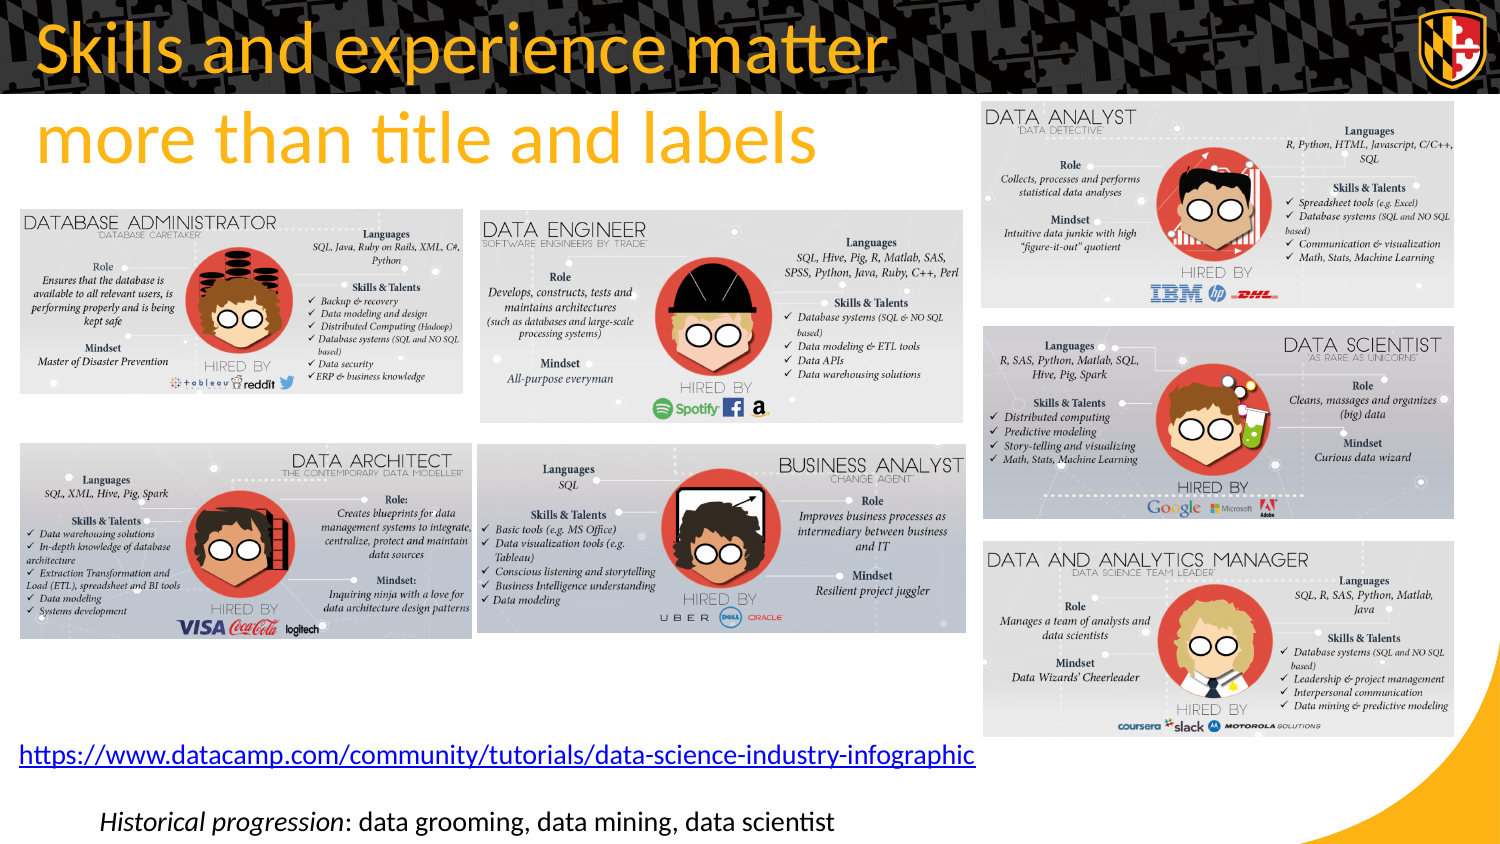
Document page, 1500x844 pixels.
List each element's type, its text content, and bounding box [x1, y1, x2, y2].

picture [20, 209, 463, 394]
picture [0, 0, 1500, 94]
picture [20, 443, 472, 639]
text_box Historical progression: data grooming, data mining, data scientist [8, 797, 928, 843]
picture [980, 100, 1454, 309]
picture [983, 326, 1455, 519]
picture [983, 540, 1500, 844]
title Skills and experience matter more than title and labels [20, 41, 1326, 136]
list https://www.datacamp.com/community/tutorials/data-science-industry-infographic [7, 730, 1362, 790]
picture [480, 210, 964, 423]
picture [477, 444, 966, 634]
